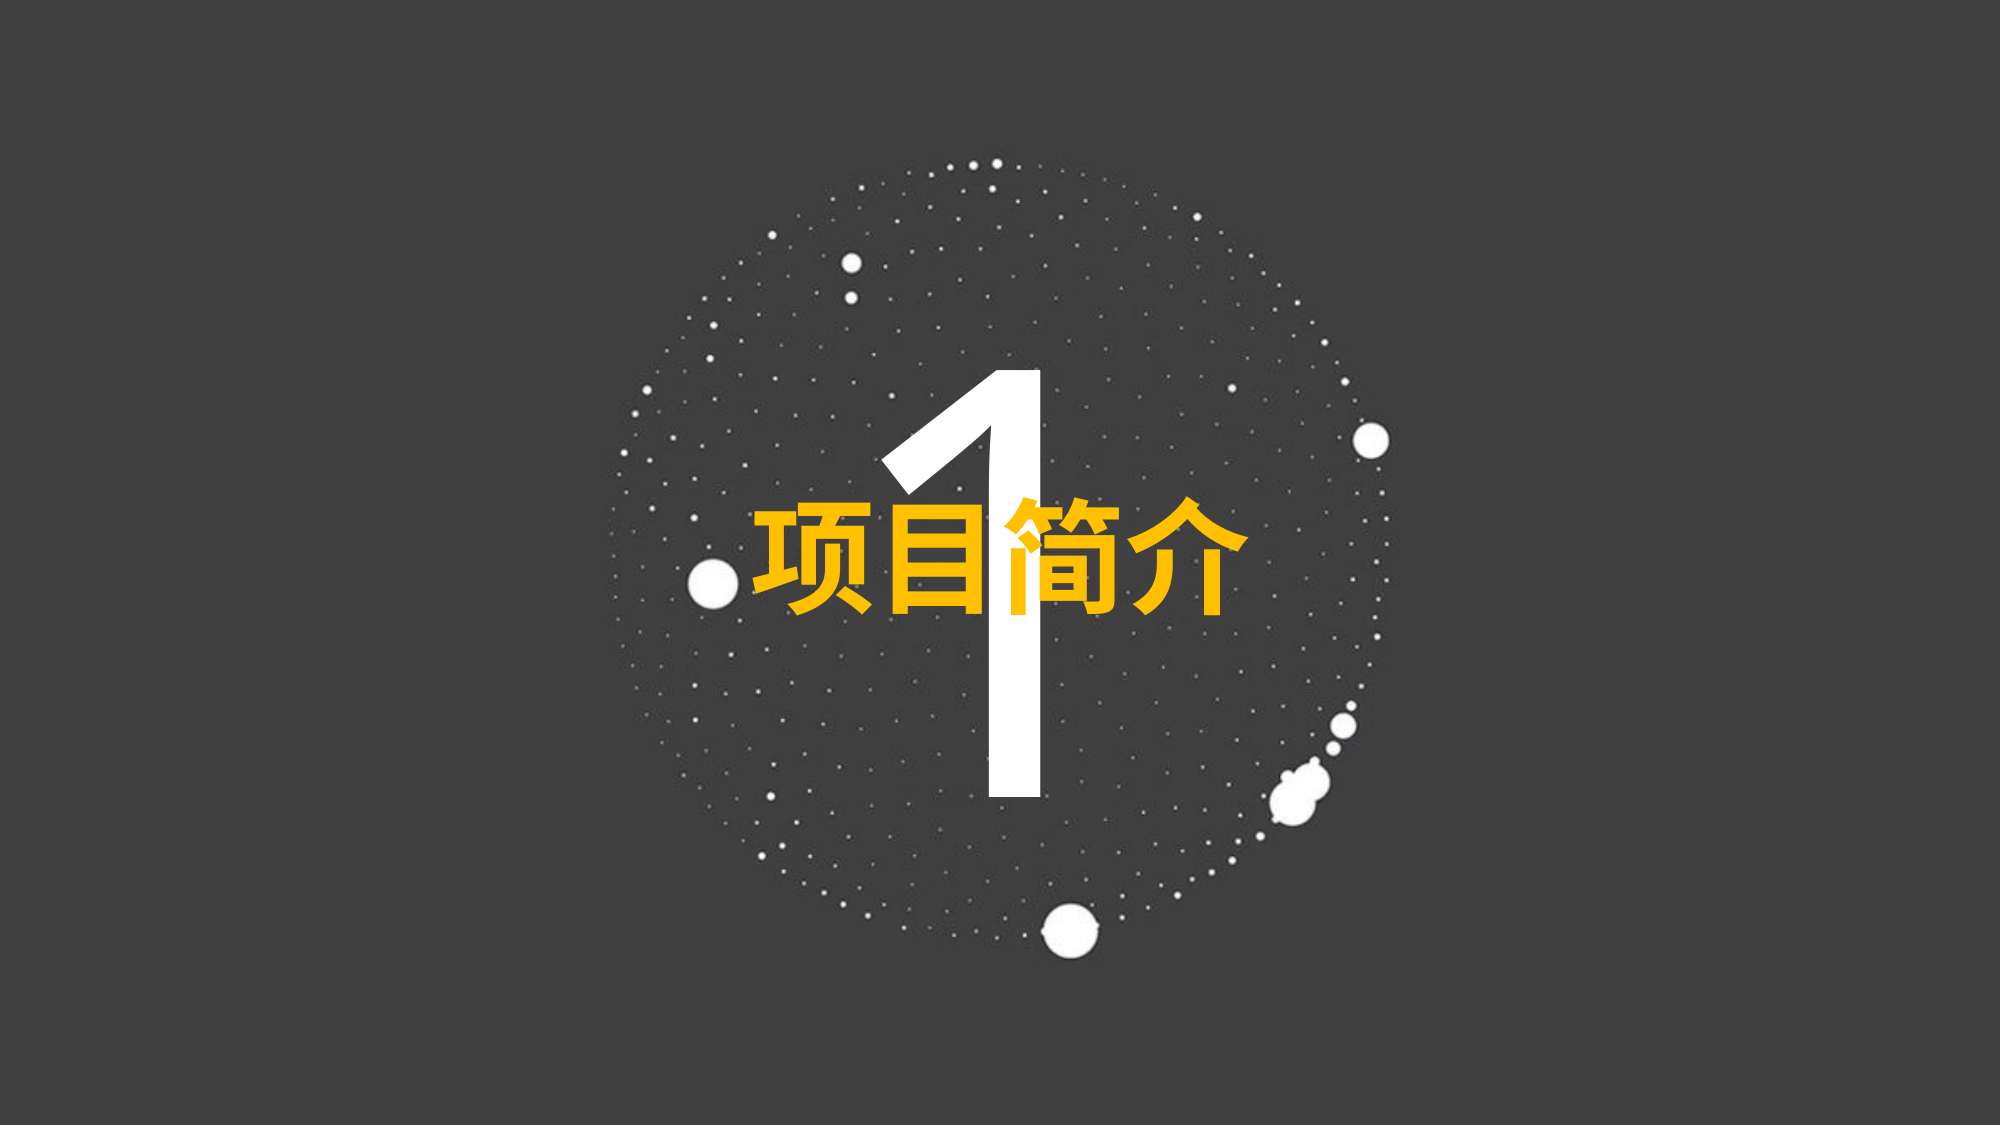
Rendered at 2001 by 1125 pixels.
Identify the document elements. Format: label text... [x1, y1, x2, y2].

list 项目简介 [661, 488, 1339, 637]
picture [526, 88, 1474, 1037]
text_box 1 [814, 637, 1186, 925]
text_box 1 [814, 192, 1186, 488]
